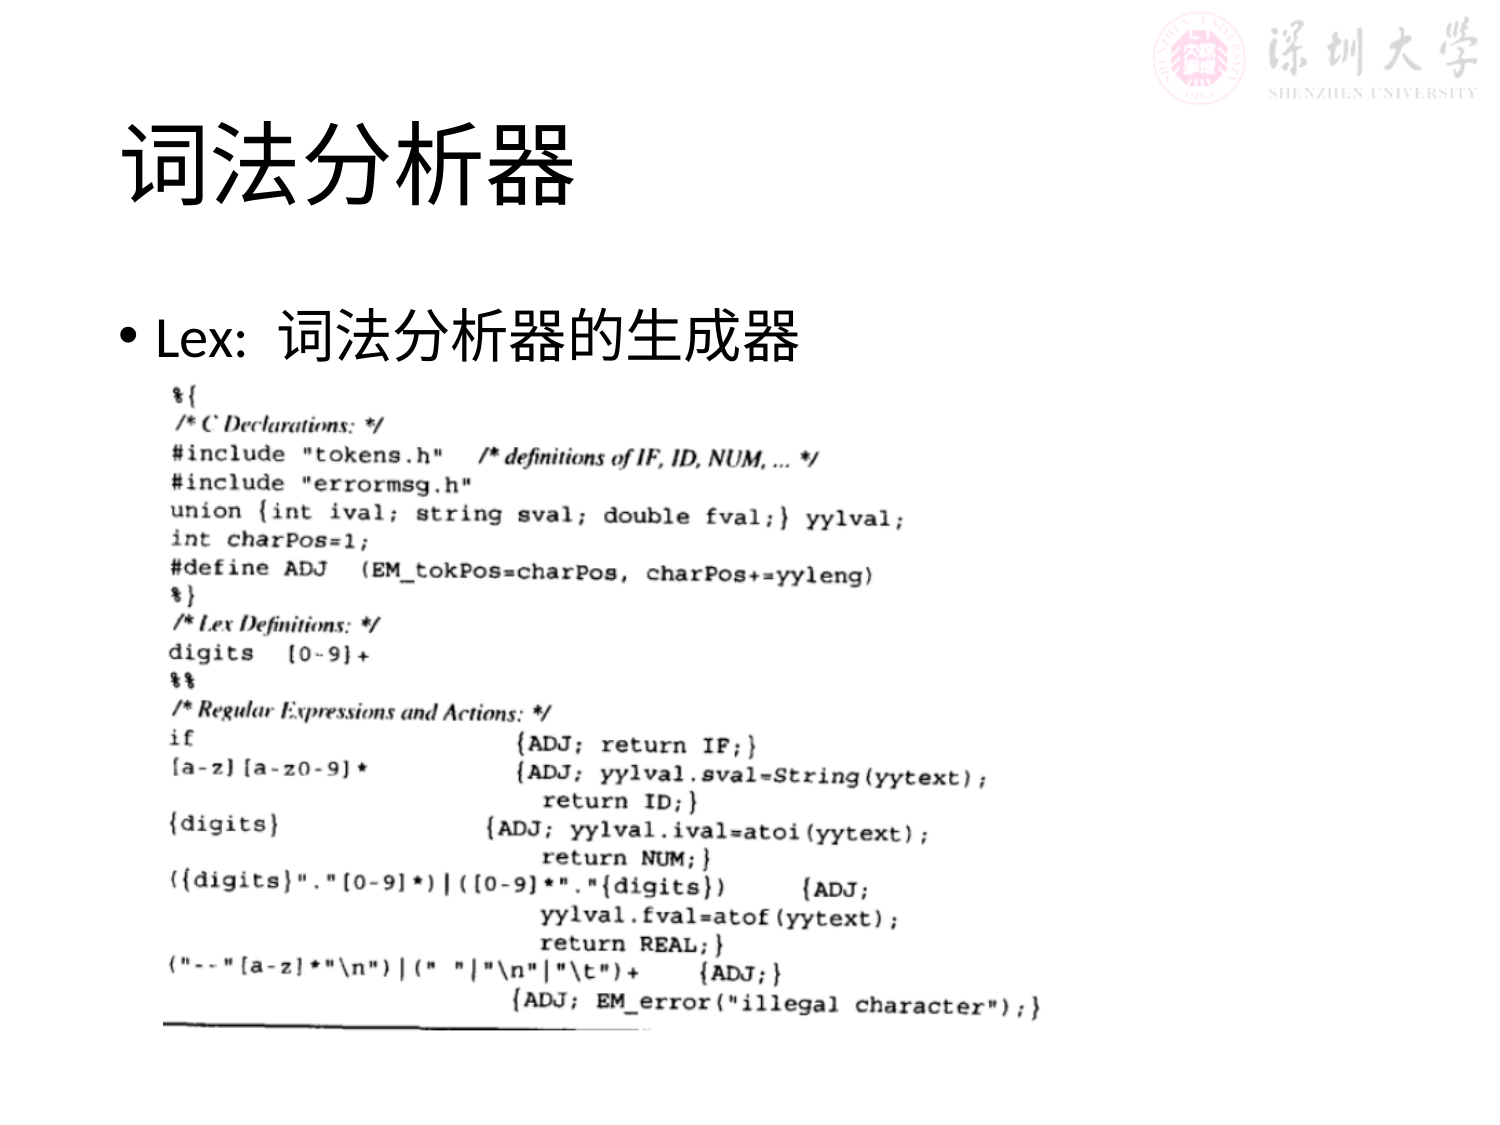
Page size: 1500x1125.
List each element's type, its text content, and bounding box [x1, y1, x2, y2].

title 词法分析器 [103, 59, 1397, 278]
list Lex: 词法分析器的生成器 [103, 299, 1397, 1014]
picture [163, 380, 1047, 1036]
